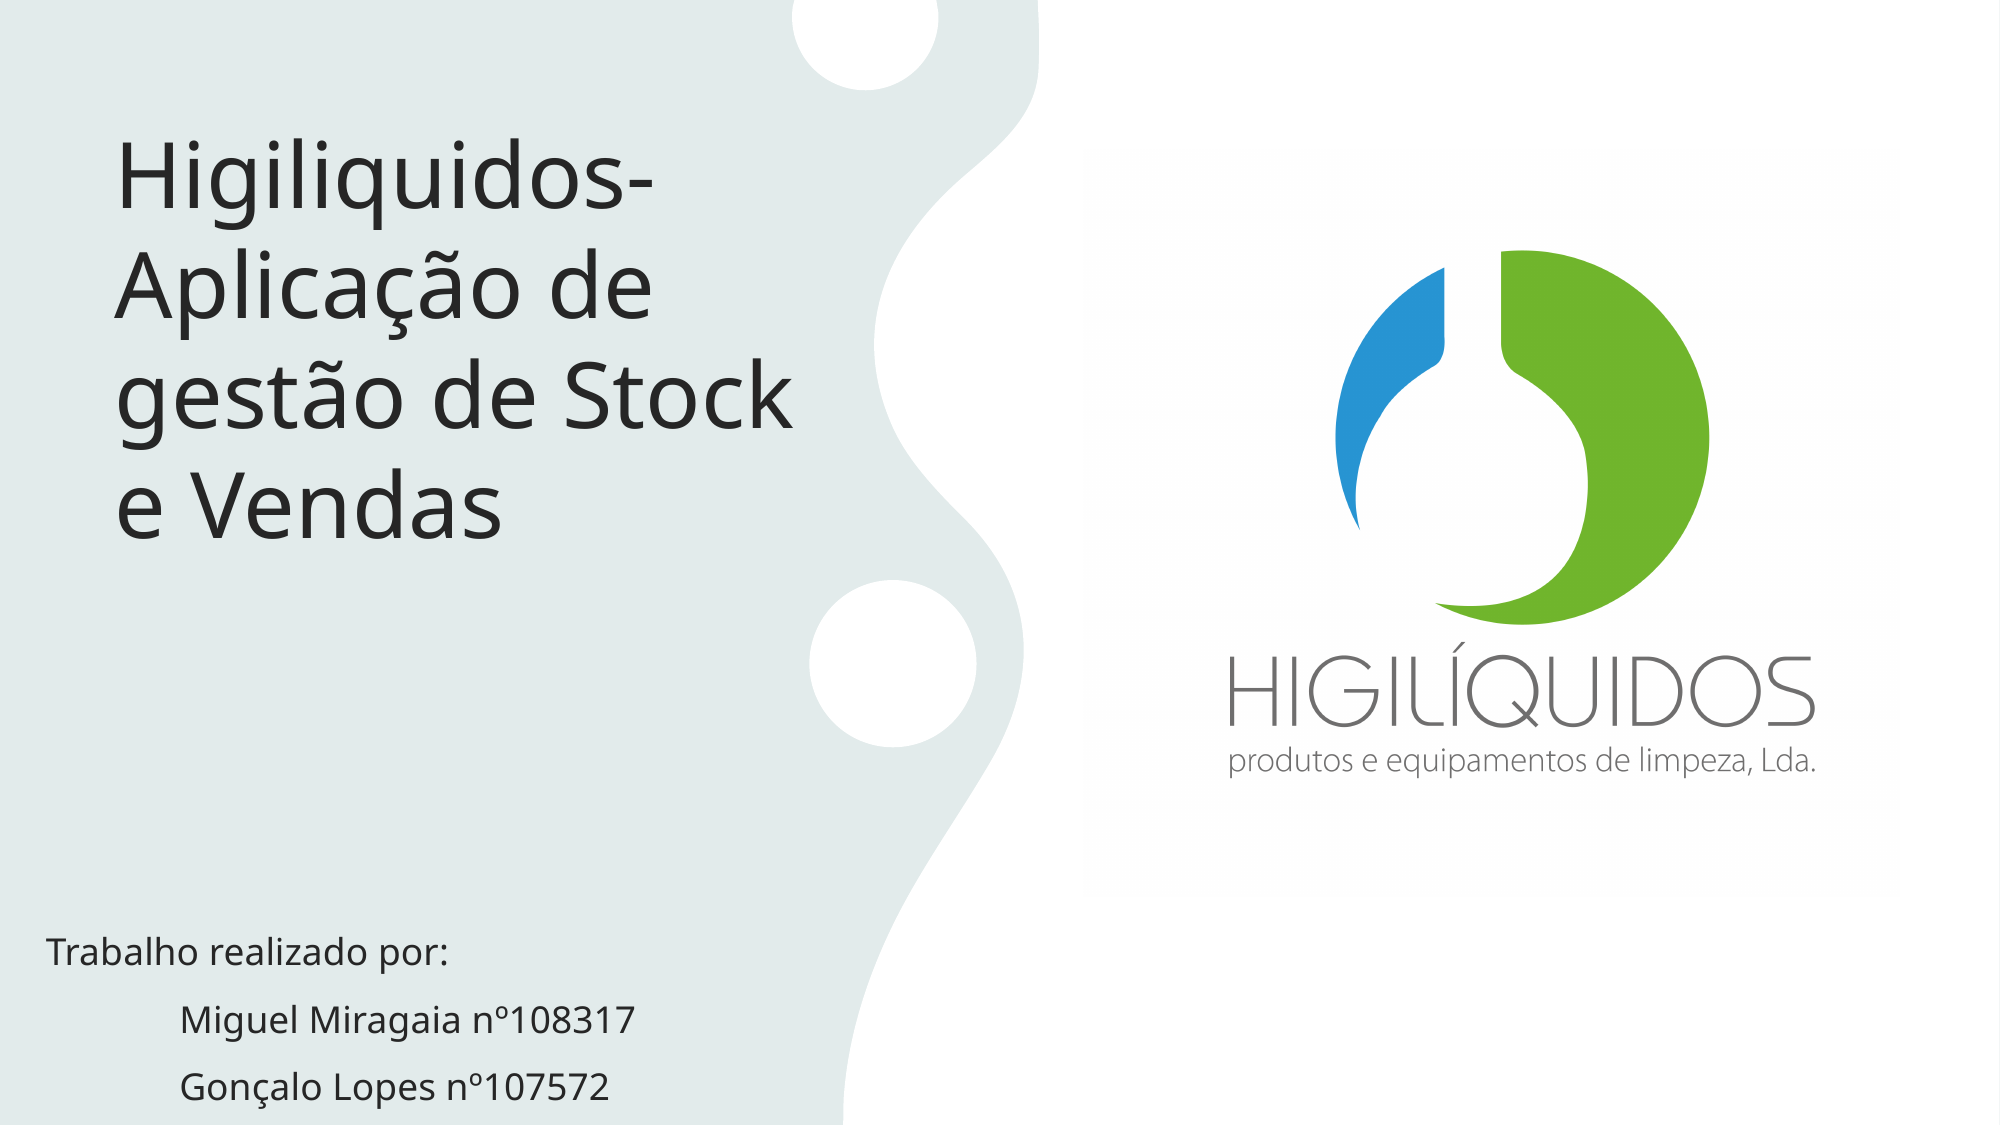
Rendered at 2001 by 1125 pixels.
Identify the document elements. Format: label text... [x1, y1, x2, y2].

picture [1083, 149, 1900, 897]
text_box [791, 0, 940, 92]
subtitle Trabalho realizado por: Miguel Miragaia nº108317 Gonçalo Lopes nº107572 [30, 916, 762, 1116]
text_box [0, 0, 1038, 1125]
title Higiliquidos- Aplicação de gestão de Stock e Vendas [99, 108, 879, 652]
text_box [808, 579, 978, 749]
text_box [842, 0, 2000, 1125]
